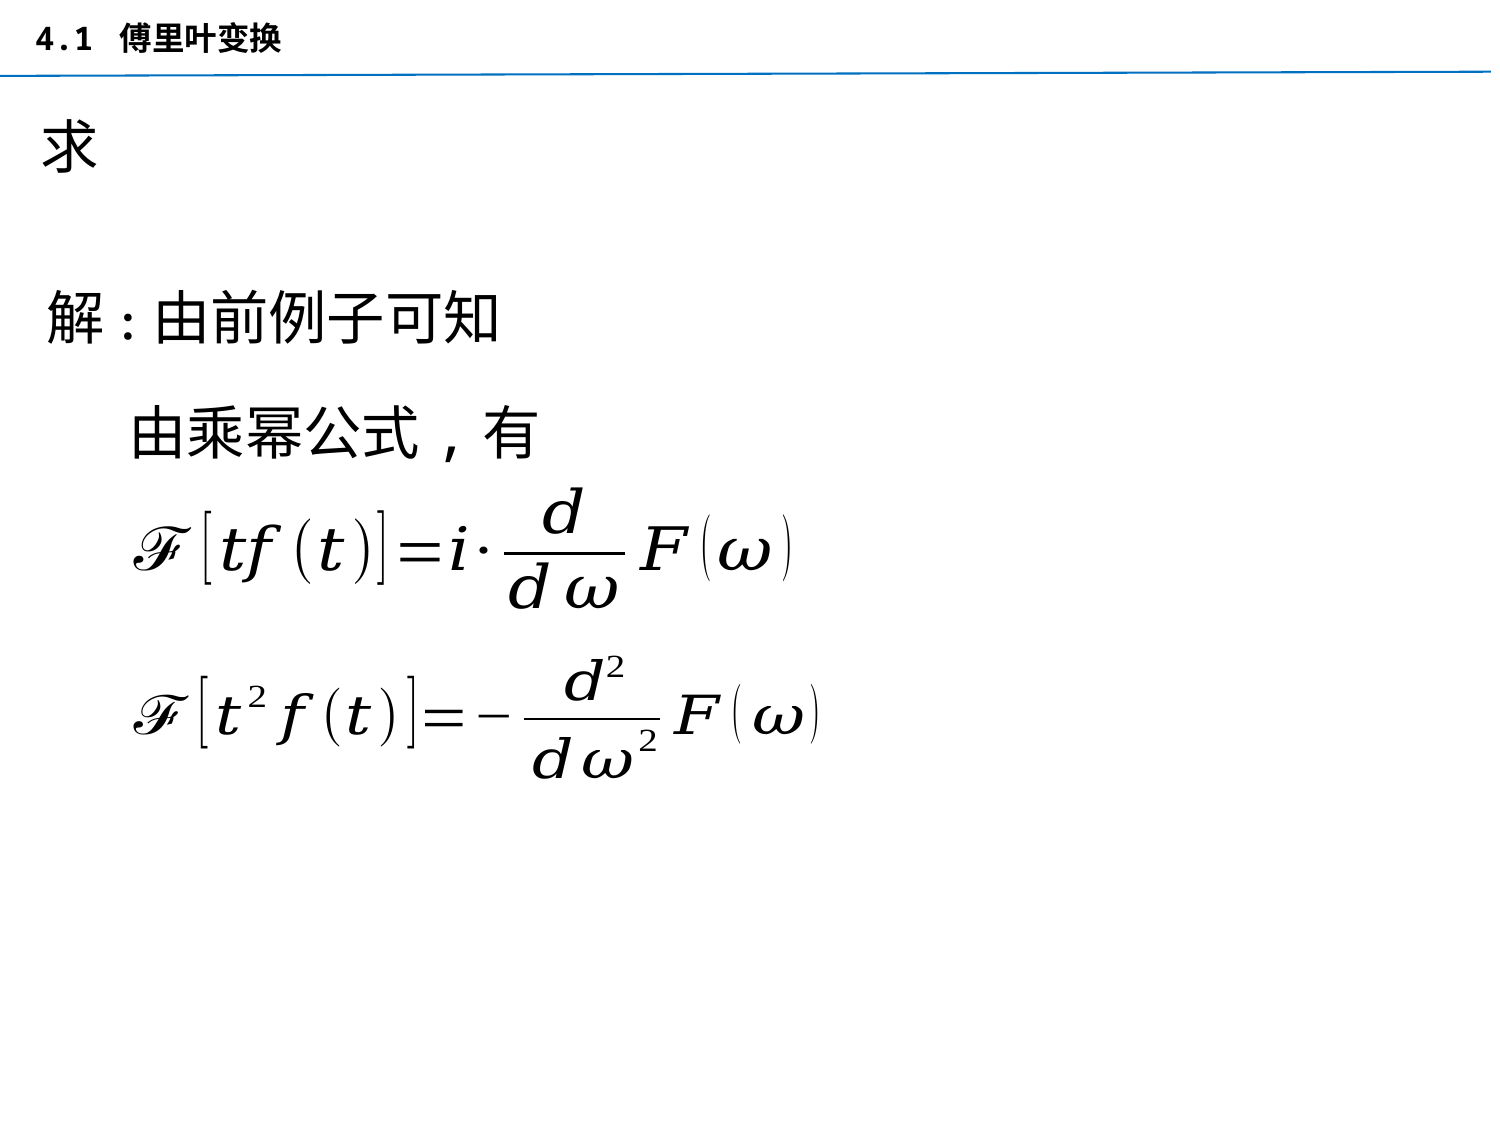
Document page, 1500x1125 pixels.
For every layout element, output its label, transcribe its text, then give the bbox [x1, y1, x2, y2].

text_box 由乘幂公式,有 [117, 342, 1471, 485]
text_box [0, 0, 1491, 76]
